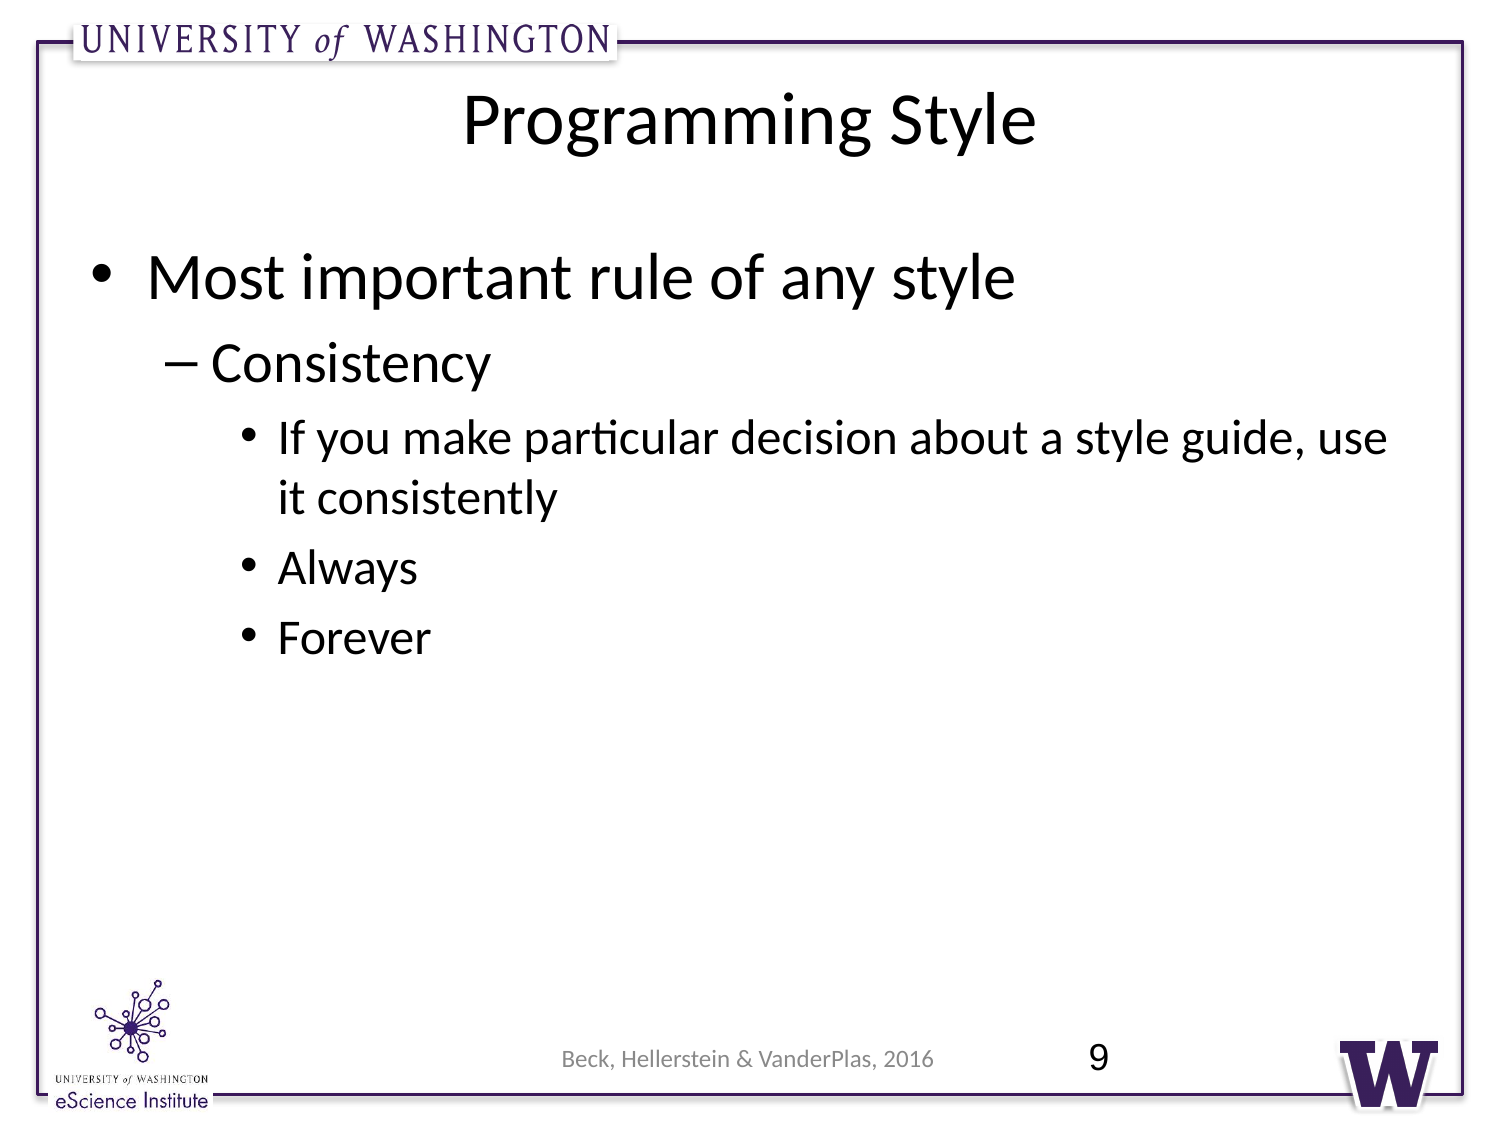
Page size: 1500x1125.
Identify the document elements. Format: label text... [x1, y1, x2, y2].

picture [81, 24, 609, 61]
list Most important rule of any style Consistency If you make particular decision about a style guide, use it consistently Always Forever [75, 224, 1425, 975]
slide_number 9 [1073, 1025, 1300, 1085]
picture [1340, 1041, 1438, 1107]
footer Beck, Hellerstein & VanderPlas, 2016 [510, 1027, 986, 1088]
picture [48, 978, 213, 1113]
title Programming Style [75, 62, 1425, 200]
